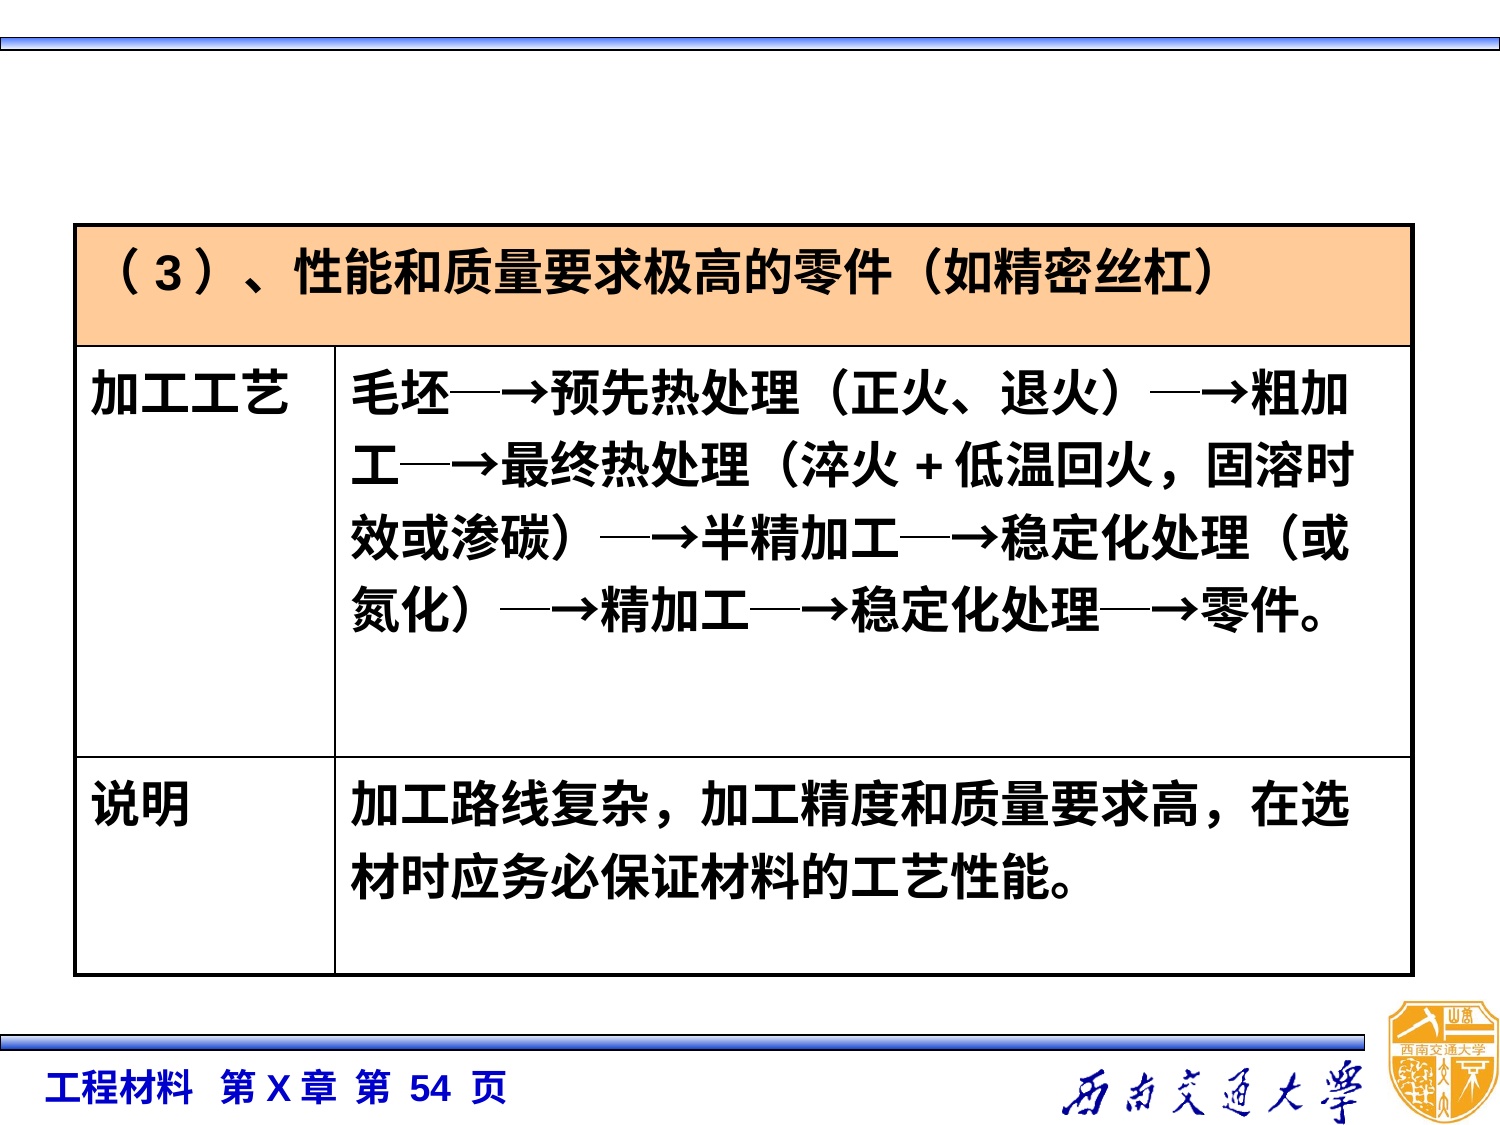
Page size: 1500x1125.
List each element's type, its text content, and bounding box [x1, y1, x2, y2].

picture [1062, 1059, 1363, 1125]
table_cell 毛坯─→预先热处理（正火、退火）─→粗加工─→最终热处理（淬火+低温回火，固溶时效或渗碳）─→半精加工─→稳定化处理（或氮化）─→精加工─→稳定化处理─→零件。 [336, 347, 1410, 756]
table_cell 加工工艺 [77, 347, 334, 756]
picture [1387, 999, 1500, 1125]
table_cell 说明 [77, 758, 334, 973]
table_header （3）、性能和质量要求极高的零件（如精密丝杠） [77, 227, 1410, 345]
table_cell 加工路线复杂，加工精度和质量要求高，在选材时应务必保证材料的工艺性能。 [336, 758, 1410, 973]
